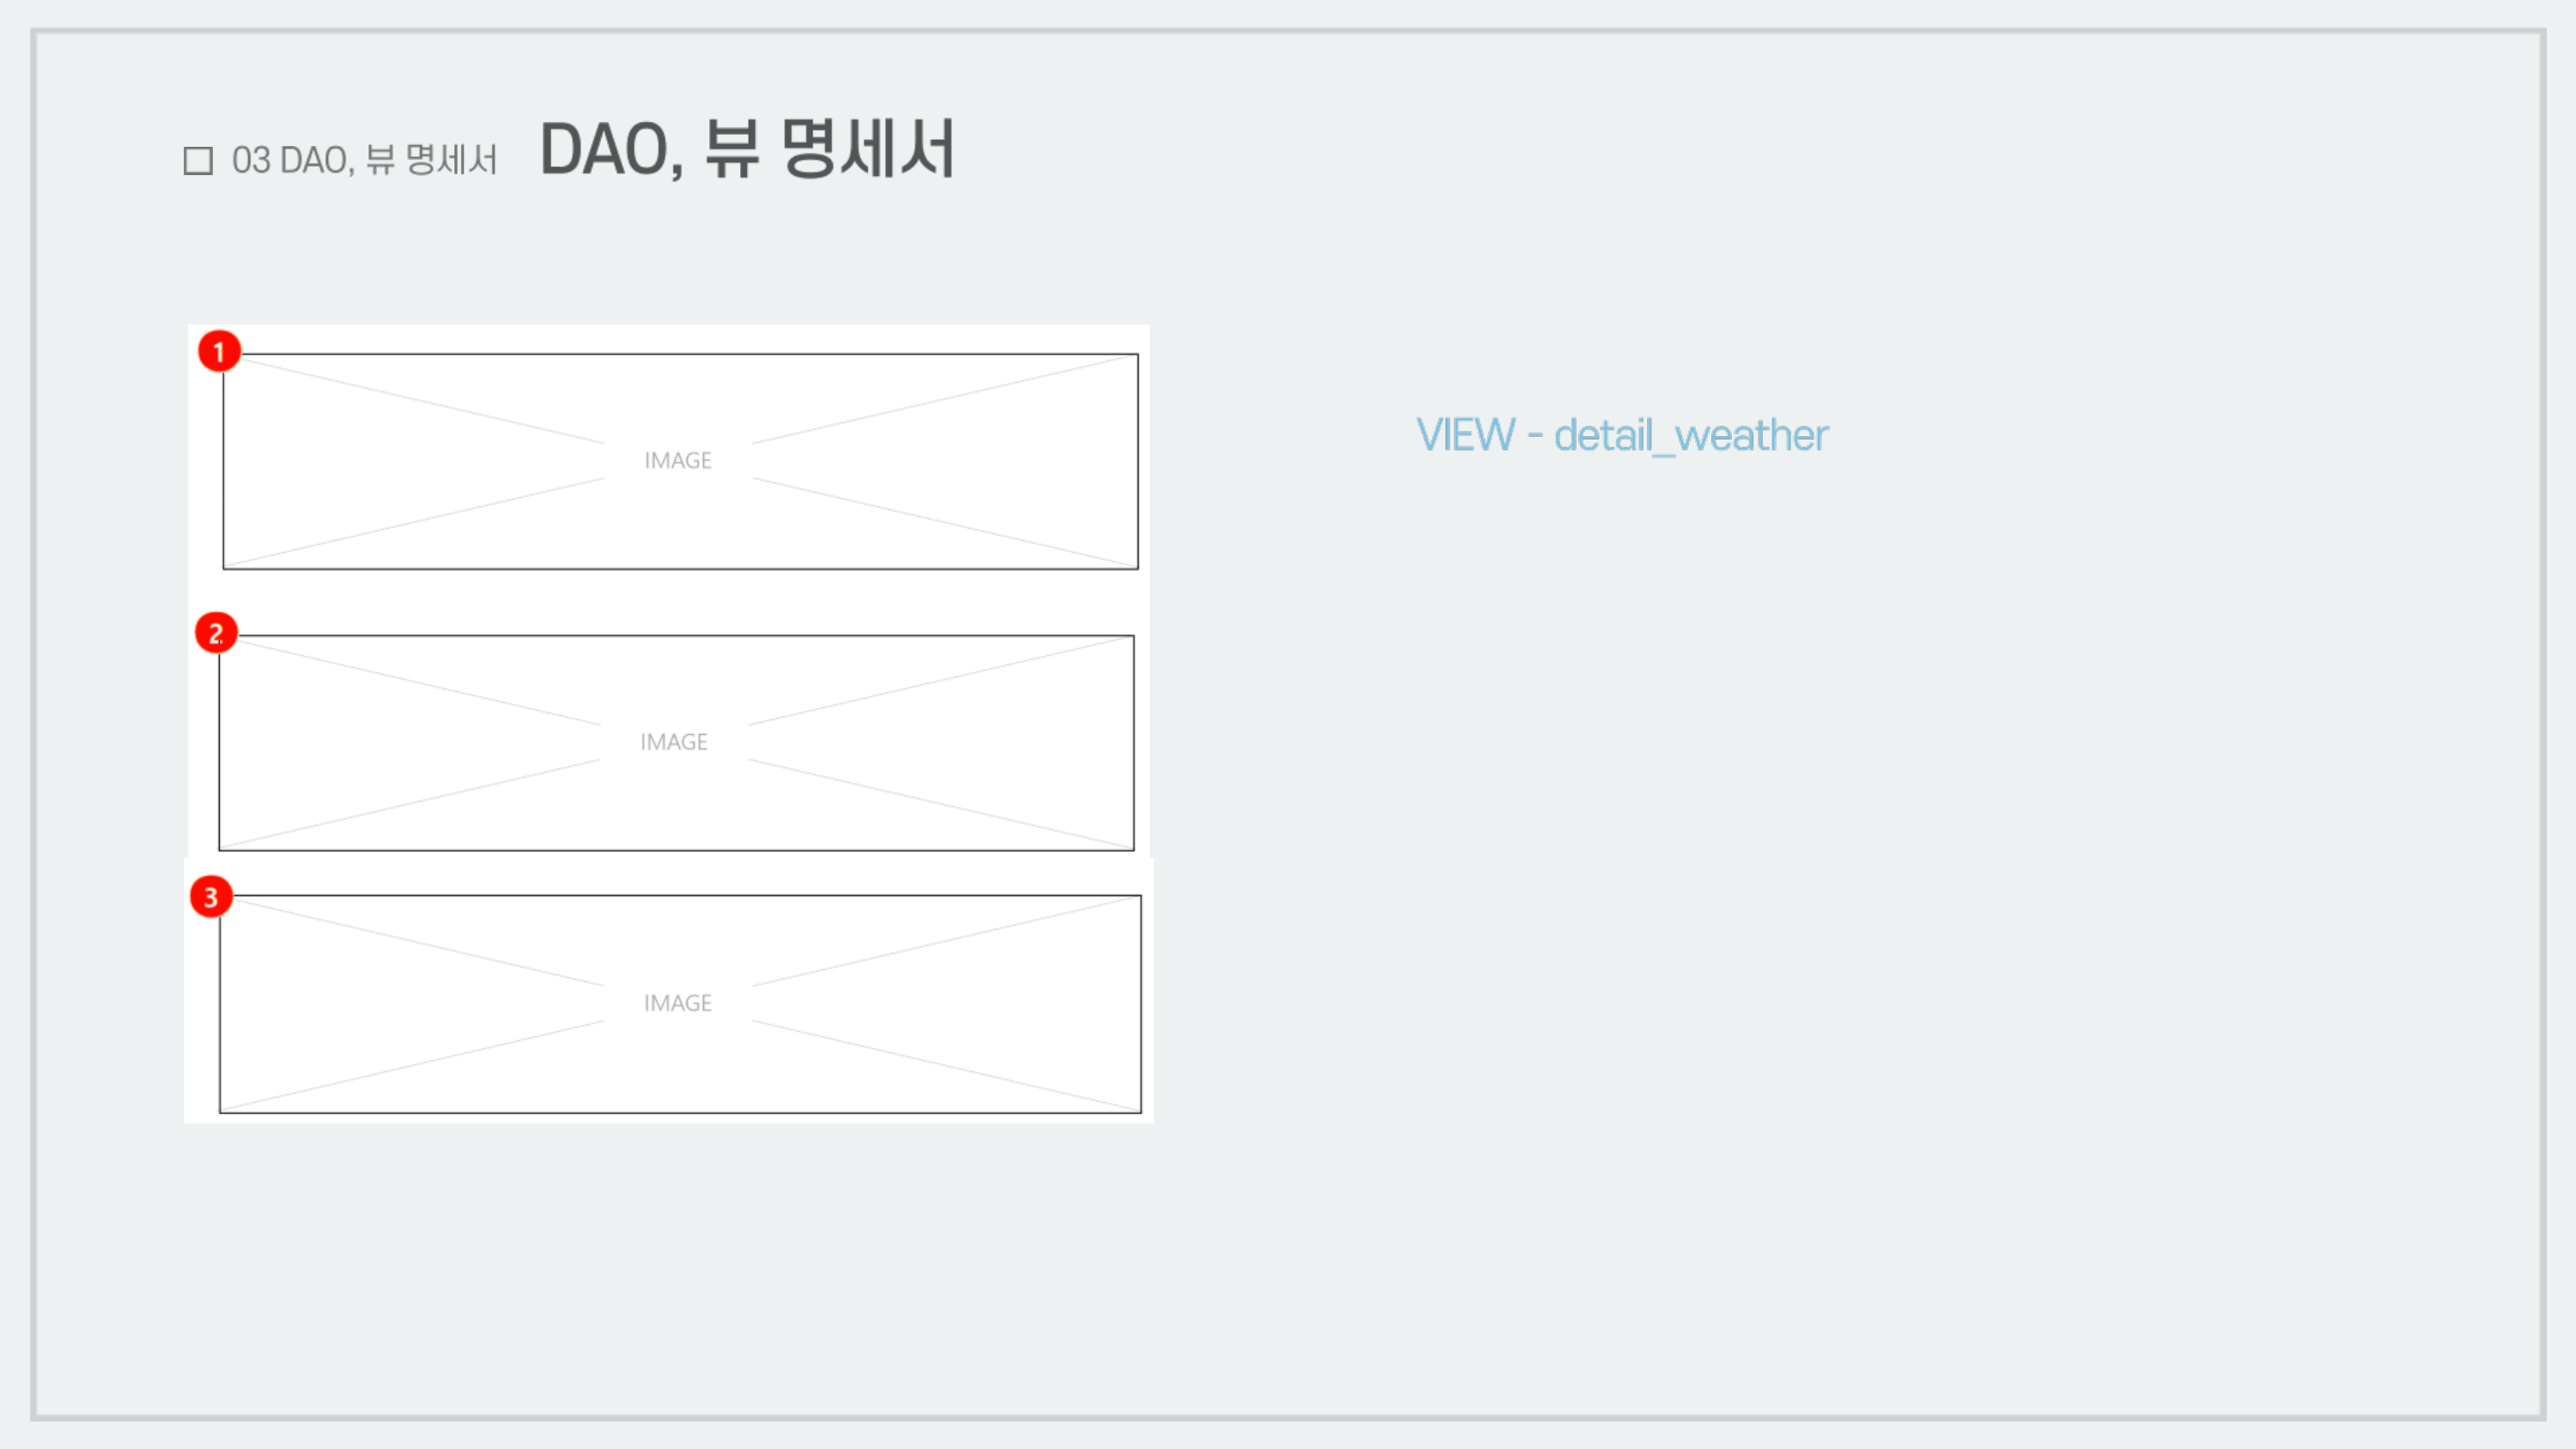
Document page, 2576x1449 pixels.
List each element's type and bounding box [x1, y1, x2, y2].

picture [530, 93, 989, 222]
text_box [29, 26, 2547, 1422]
text_box [183, 324, 1154, 1125]
picture [1410, 397, 1850, 482]
text_box [183, 147, 213, 176]
picture [227, 130, 516, 199]
